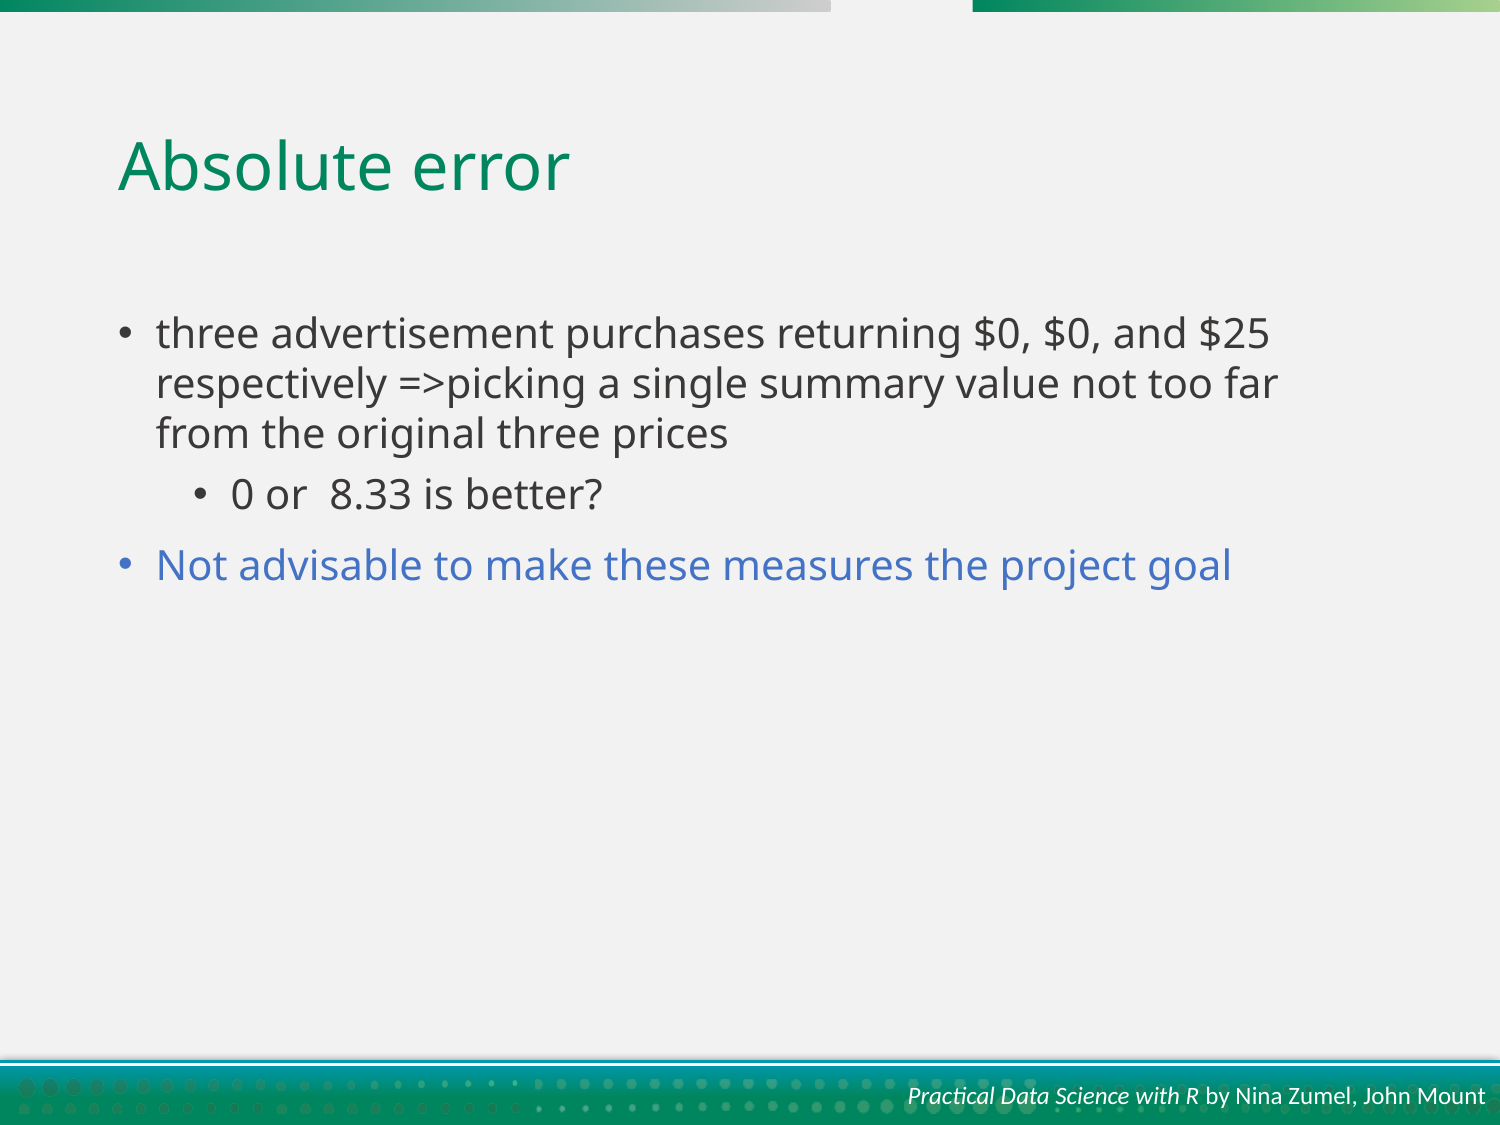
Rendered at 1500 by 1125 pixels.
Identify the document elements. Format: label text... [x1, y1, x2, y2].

title Absolute error [103, 59, 1397, 278]
list three advertisement purchases returning $0, $0, and $25 respectively =>picking a single summary value not too far from the original three prices 0 or 8.33 is better? Not advisable to make these measures the project goal [103, 299, 1397, 1014]
text_box [865, 1071, 1316, 1125]
text_box Practical Data Science with R by Nina Zumel, John Mount [892, 1071, 1500, 1117]
